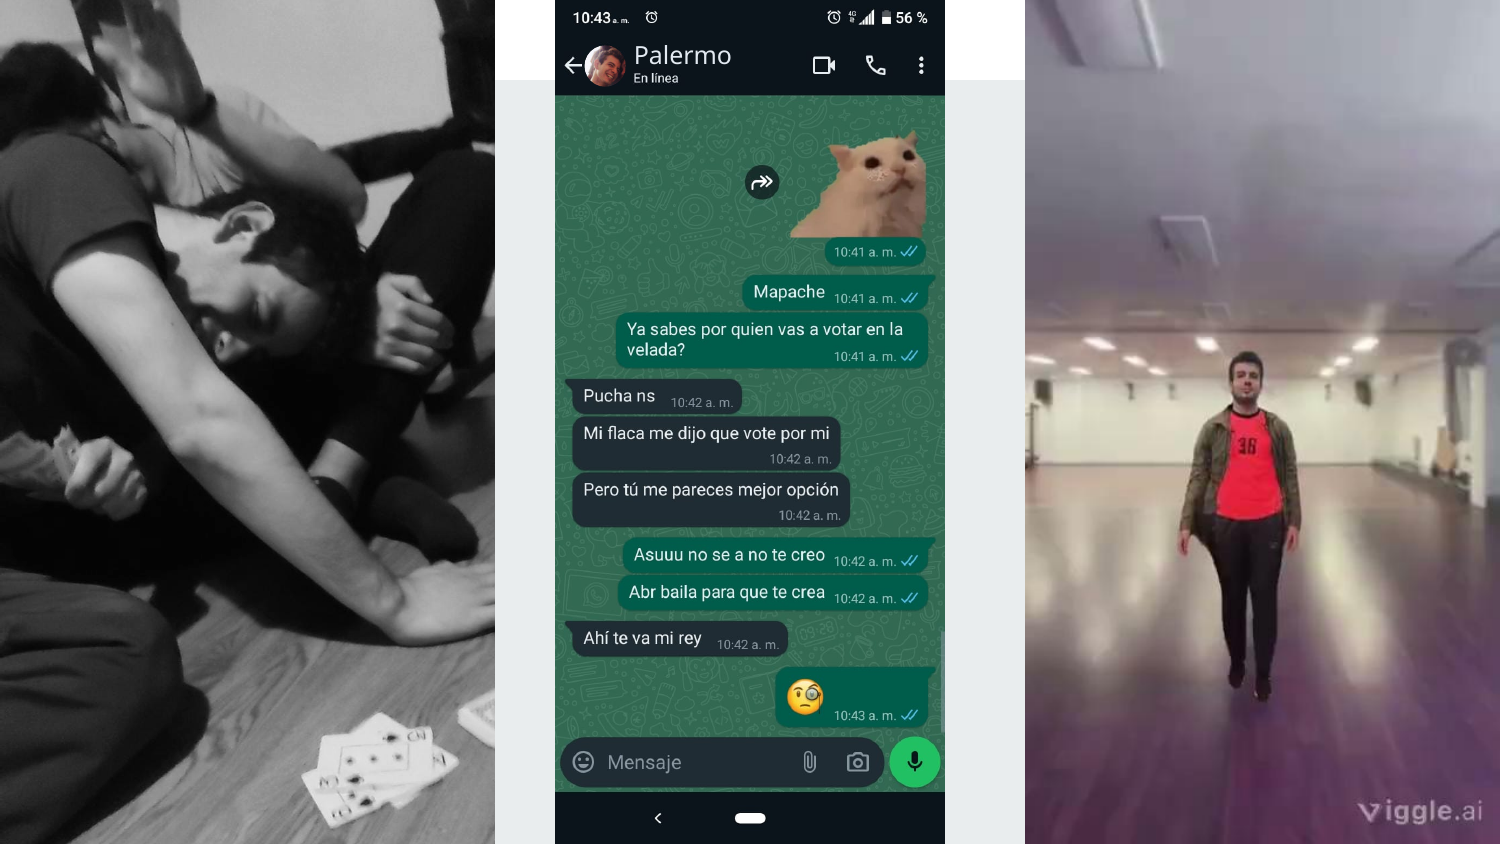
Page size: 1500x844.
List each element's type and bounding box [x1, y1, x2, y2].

picture [1025, 0, 1500, 844]
picture [0, 0, 496, 844]
text_box [554, 0, 945, 844]
